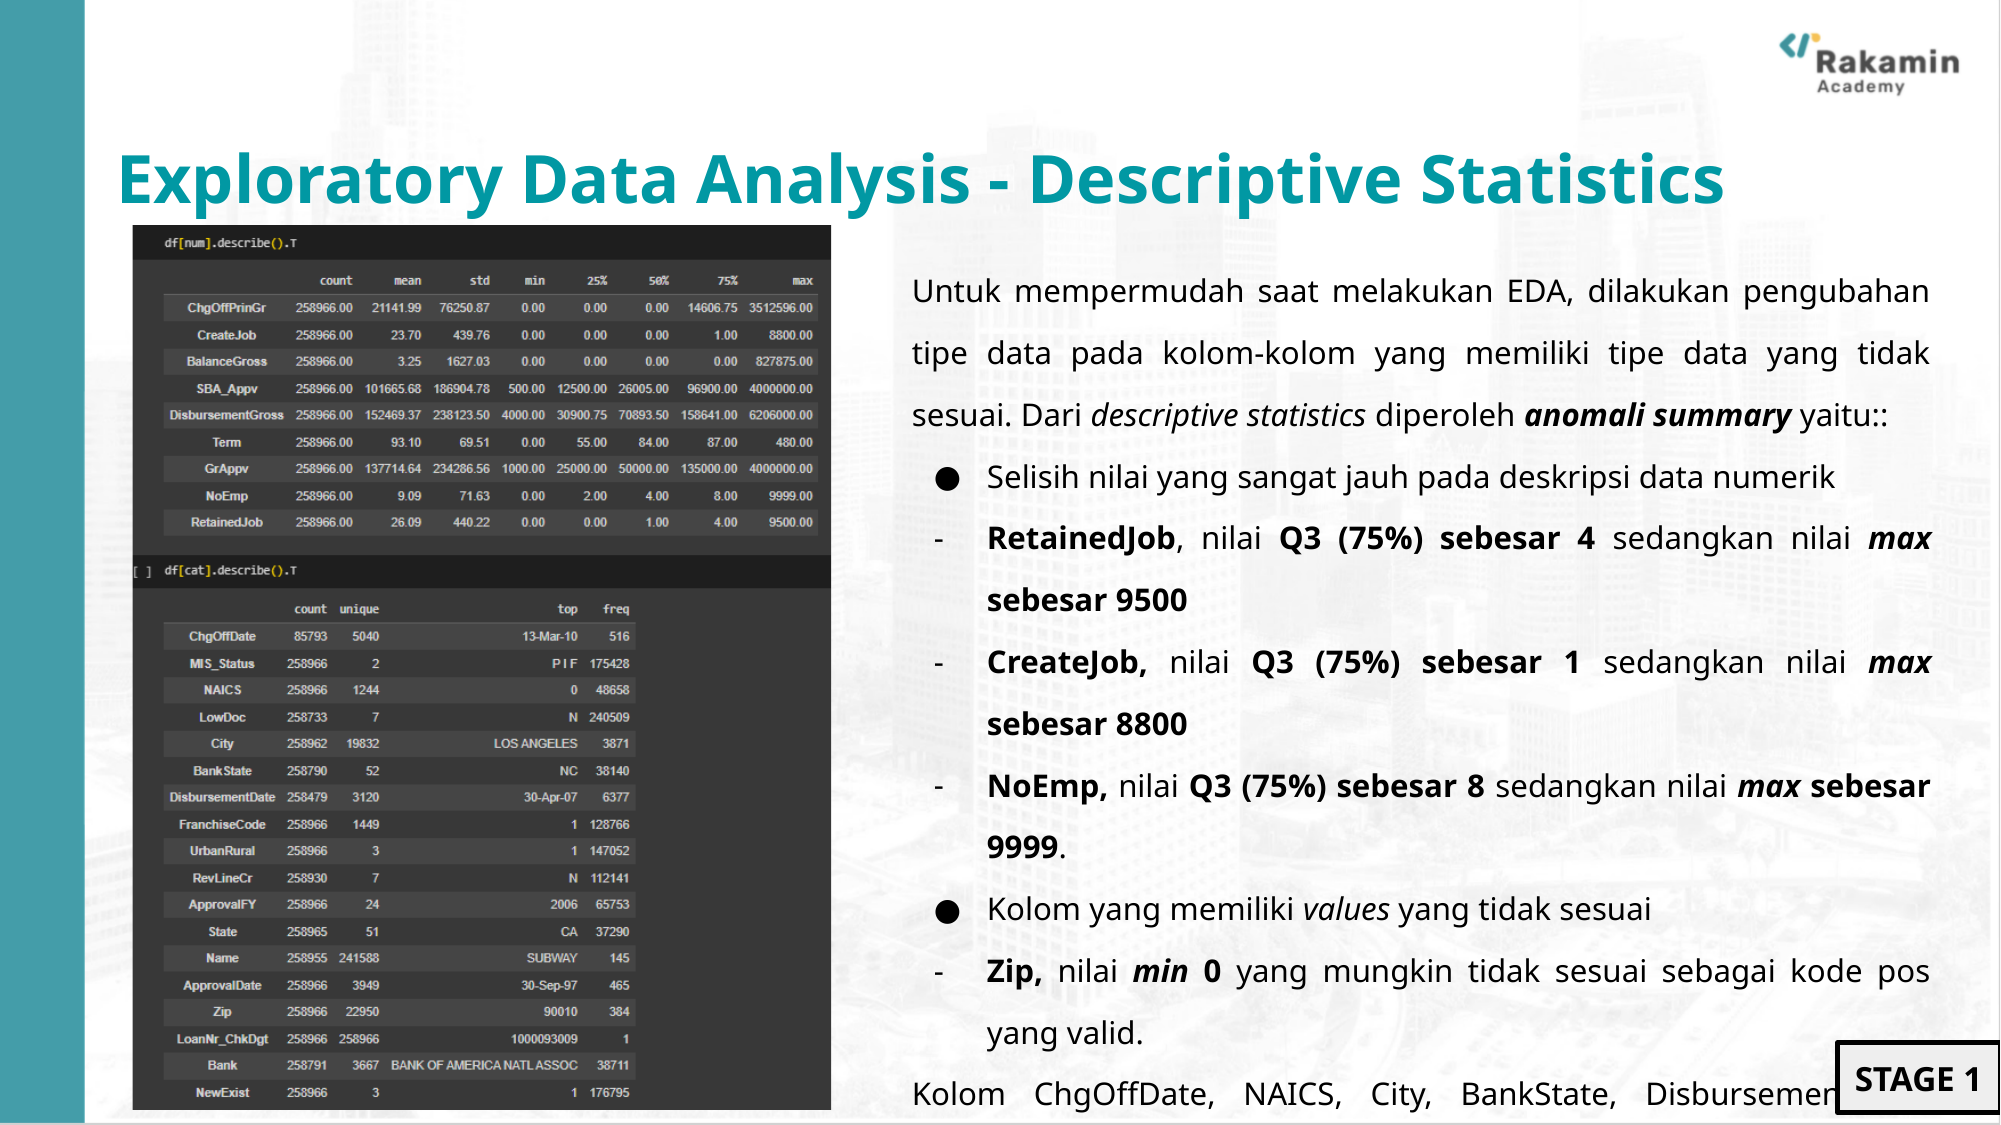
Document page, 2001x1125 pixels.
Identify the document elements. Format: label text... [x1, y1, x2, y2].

picture [0, 0, 2001, 1125]
title Exploratory Data Analysis - Descriptive Statistics [96, 114, 1932, 240]
text_box Untuk mempermudah saat melakukan EDA, dilakukan pengubahan tipe data pada kolom-kolom yang memiliki tipe data yang tidak sesuai. Dari descriptive statistics diperoleh anomali summary yaitu:: Selisih nilai yang sangat jauh pada deskripsi data numerik RetainedJob, nilai Q3 (75%) sebesar 4 sedangkan nilai max sebesar 9500 CreateJob, nilai Q3 (75%) sebesar 1 sedangkan nilai max sebesar 8800 NoEmp, nilai Q3 (75%) sebesar 8 sedangkan nilai max sebesar 9999. Kolom yang memiliki values yang tidak sesuai Zip, nilai min 0 yang mungkin tidak sesuai sebagai kode pos yang valid. Kolom ChgOffDate, NAICS, City, BankState, DisbursementDate, FranchiseCode, ApprovalFY, State, Name, ApprovalDate, Zip, LoanNr_ChkDgt, dan Bank memiliki ketegori (unique values) terlalu banyak sehingga pada data preprocessing dapat melakukan drop kolom atau dilakukan Feature Extraction (membuat derivative feature dari fitur yang ada). [896, 239, 1947, 1125]
text_box STAGE 1 [1837, 1042, 2000, 1113]
